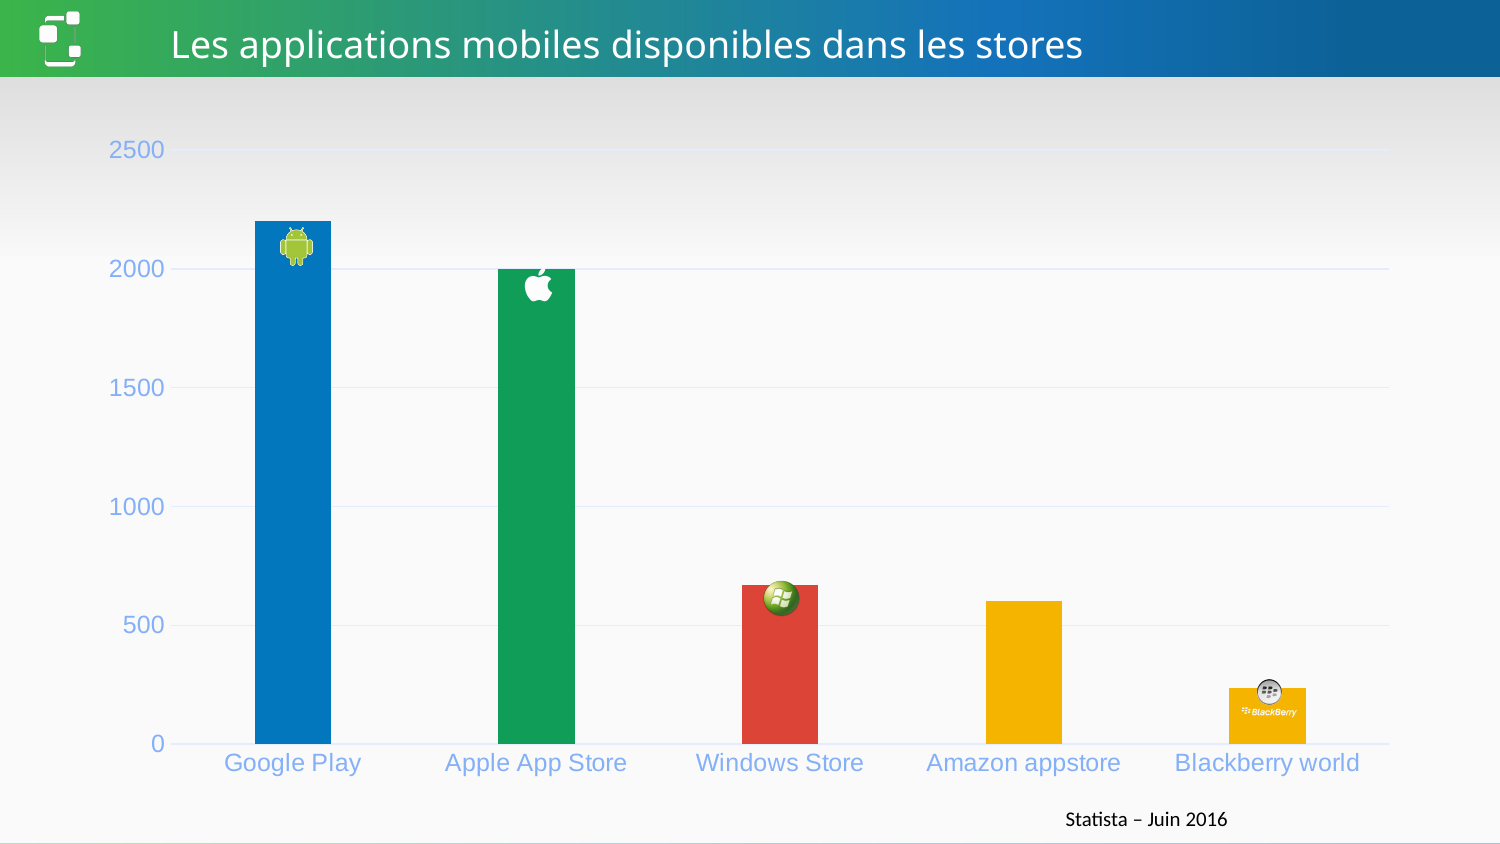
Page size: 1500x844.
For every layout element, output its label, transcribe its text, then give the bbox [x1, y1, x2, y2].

picture [280, 227, 313, 266]
picture [762, 578, 801, 618]
picture [519, 265, 558, 304]
picture [0, 0, 1500, 77]
title Les applications mobiles disponibles dans les stores [155, 2, 1465, 84]
text_box Statista – Juin 2016 [1050, 799, 1458, 836]
chart [81, 123, 1417, 791]
picture [1239, 679, 1299, 718]
